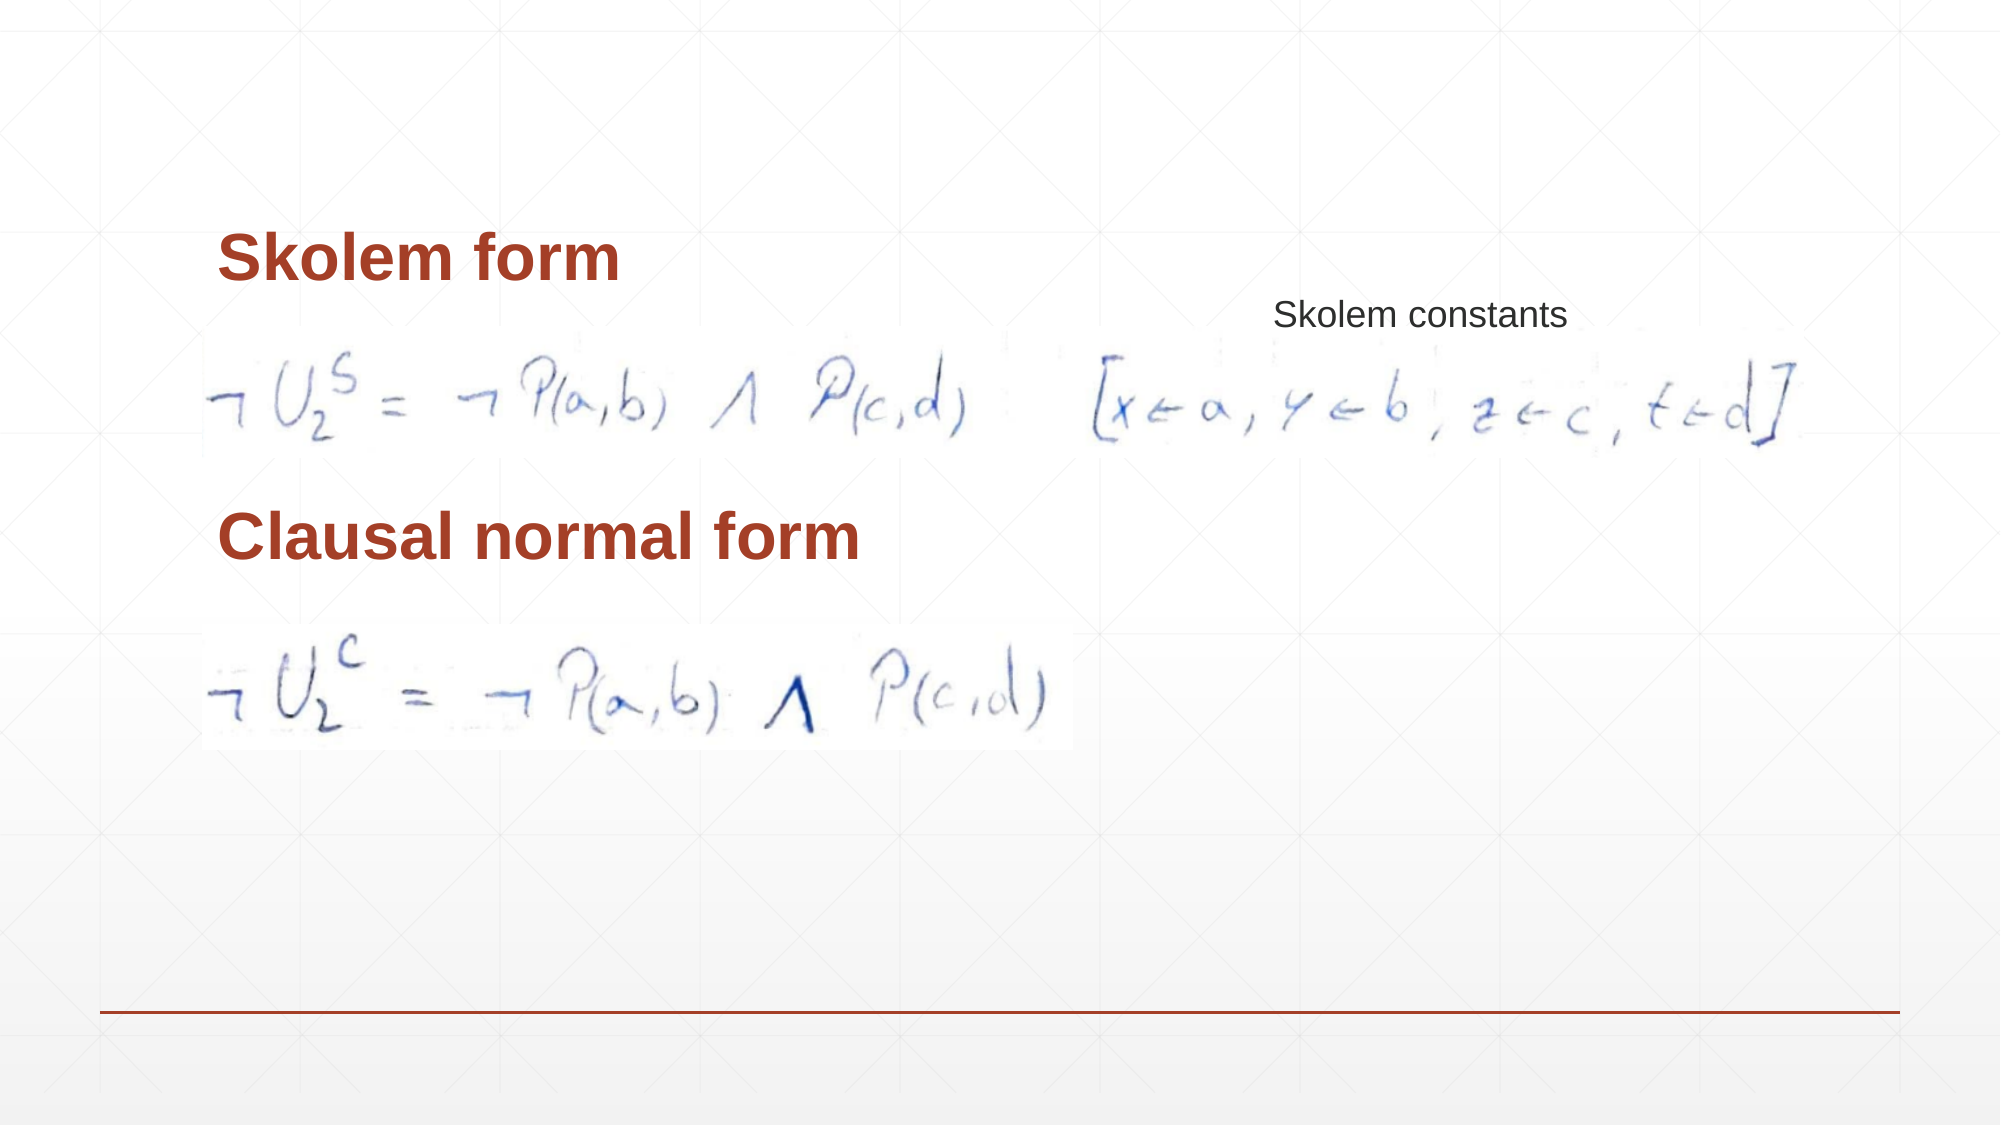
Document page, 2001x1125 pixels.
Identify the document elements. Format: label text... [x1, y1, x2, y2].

picture [202, 624, 1073, 750]
title Skolem form [202, 207, 1778, 303]
text_box Clausal normal form [202, 486, 1778, 582]
picture [202, 326, 1804, 458]
text_box Skolem constants [1258, 282, 1594, 326]
